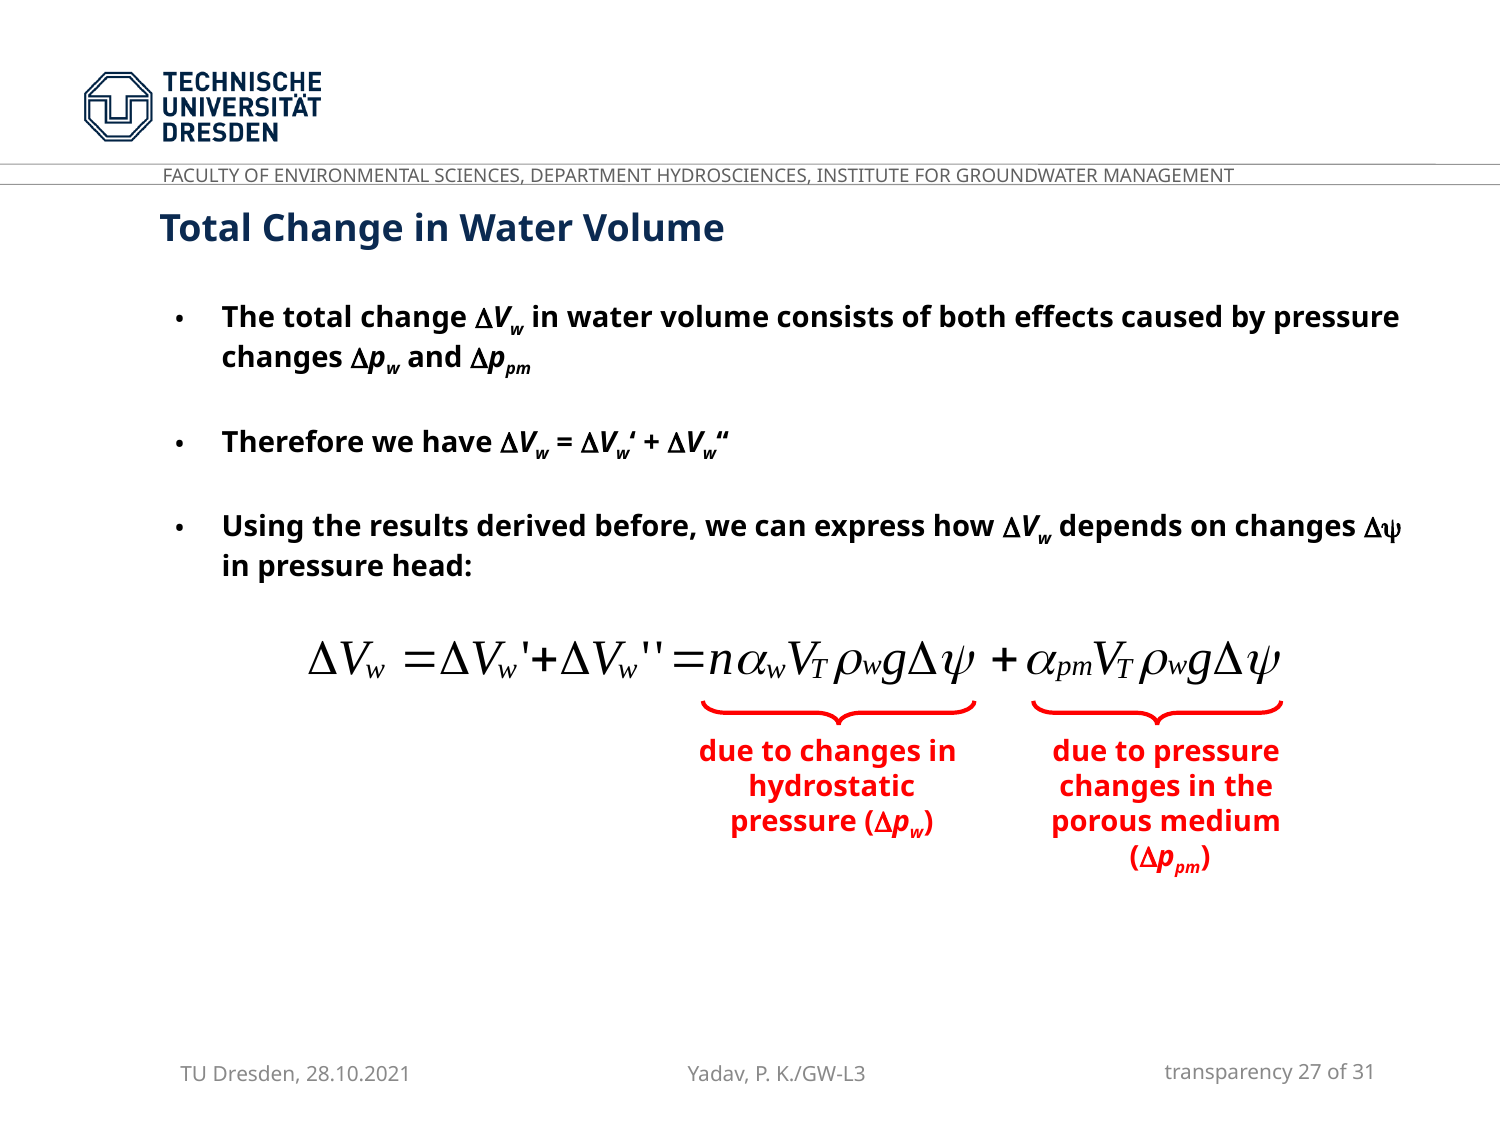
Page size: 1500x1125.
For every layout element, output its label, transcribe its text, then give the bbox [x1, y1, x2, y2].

picture [83, 71, 321, 142]
text_box due to pressure changes in the porous medium (ppm) [1036, 724, 1304, 885]
text_box Total Change in Water Volume [159, 196, 1235, 260]
text_box [702, 700, 975, 725]
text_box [299, 628, 1296, 695]
text_box The total change Vw in water volume consists of both effects caused by pressure changes pw and ppm Therefore we have Vw = Vw‘ + Vw‘‘ Using the results derived before, we can express how Vw depends on changes  in pressure head: [159, 290, 1450, 546]
text_box due to changes in hydrostatic pressure (pw) [684, 724, 980, 850]
text_box [1033, 700, 1282, 725]
text_box The total change Vw in water volume consists of both effects caused by pressure changes pw and ppm Therefore we have Vw = Vw‘ + Vw‘‘ Using the results derived before, we can express how Vw depends on changes  in pressure head: [159, 547, 1450, 591]
